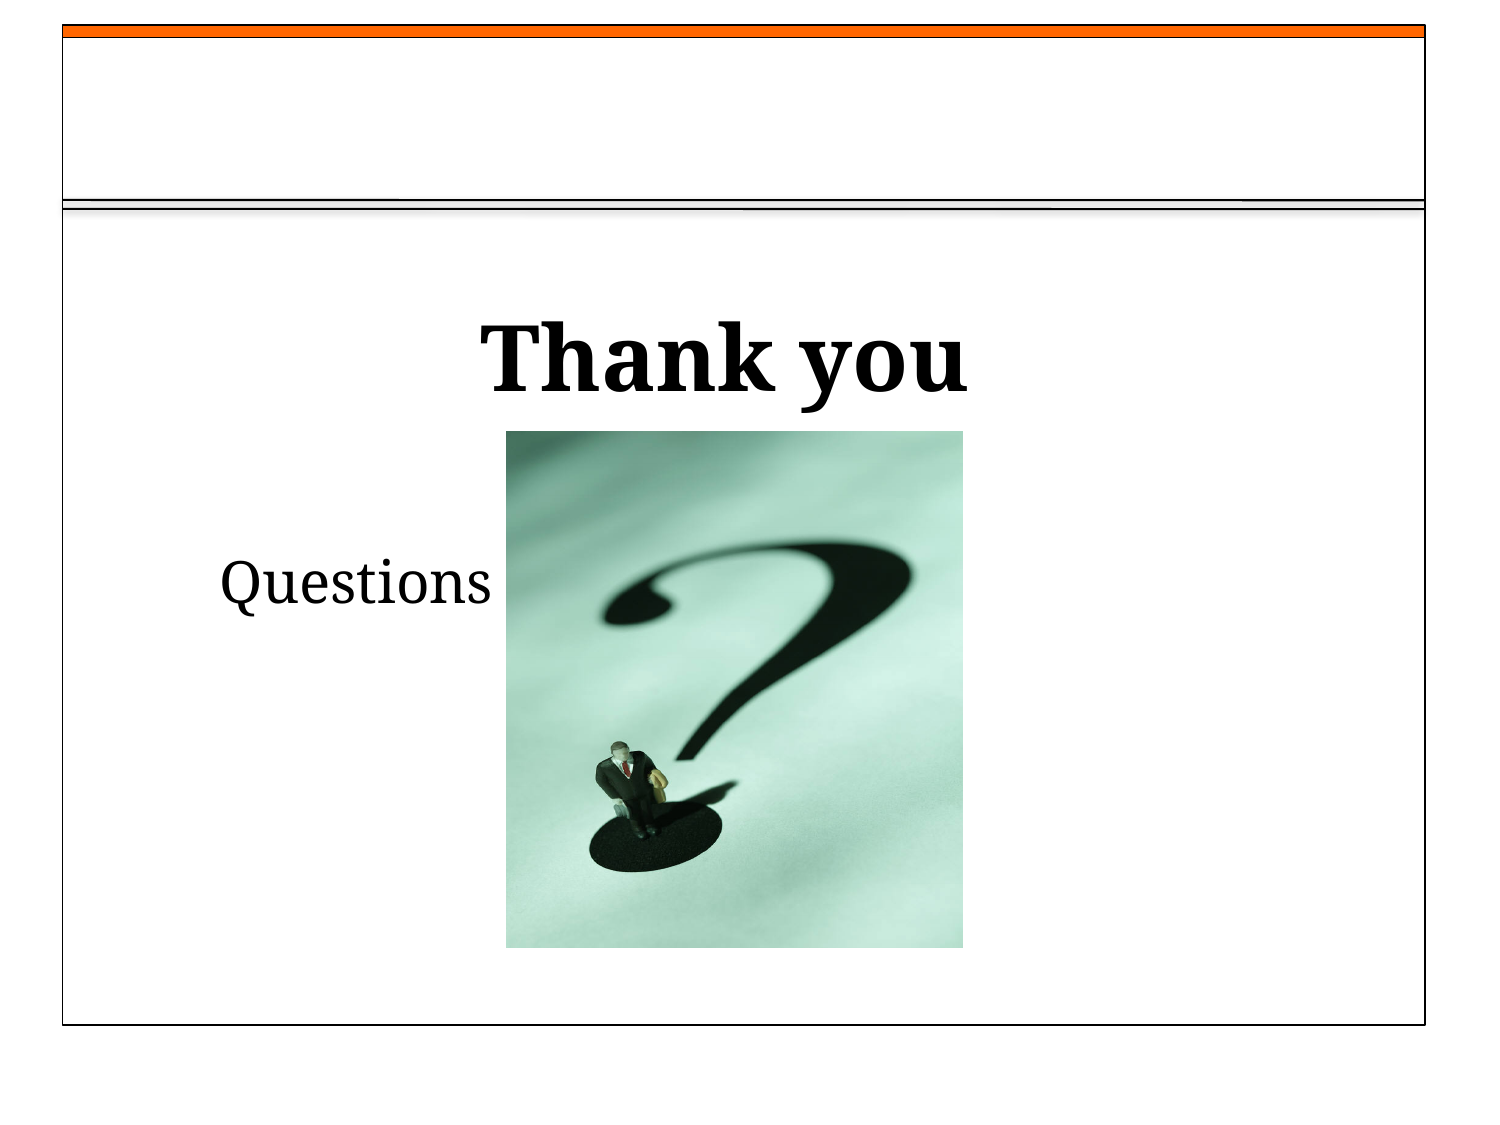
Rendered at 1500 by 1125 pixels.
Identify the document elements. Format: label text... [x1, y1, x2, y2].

picture [505, 431, 963, 949]
text_box [62, 217, 1425, 1025]
text_box Questions [204, 537, 500, 623]
text_box [62, 24, 1425, 38]
text_box [62, 38, 1425, 198]
